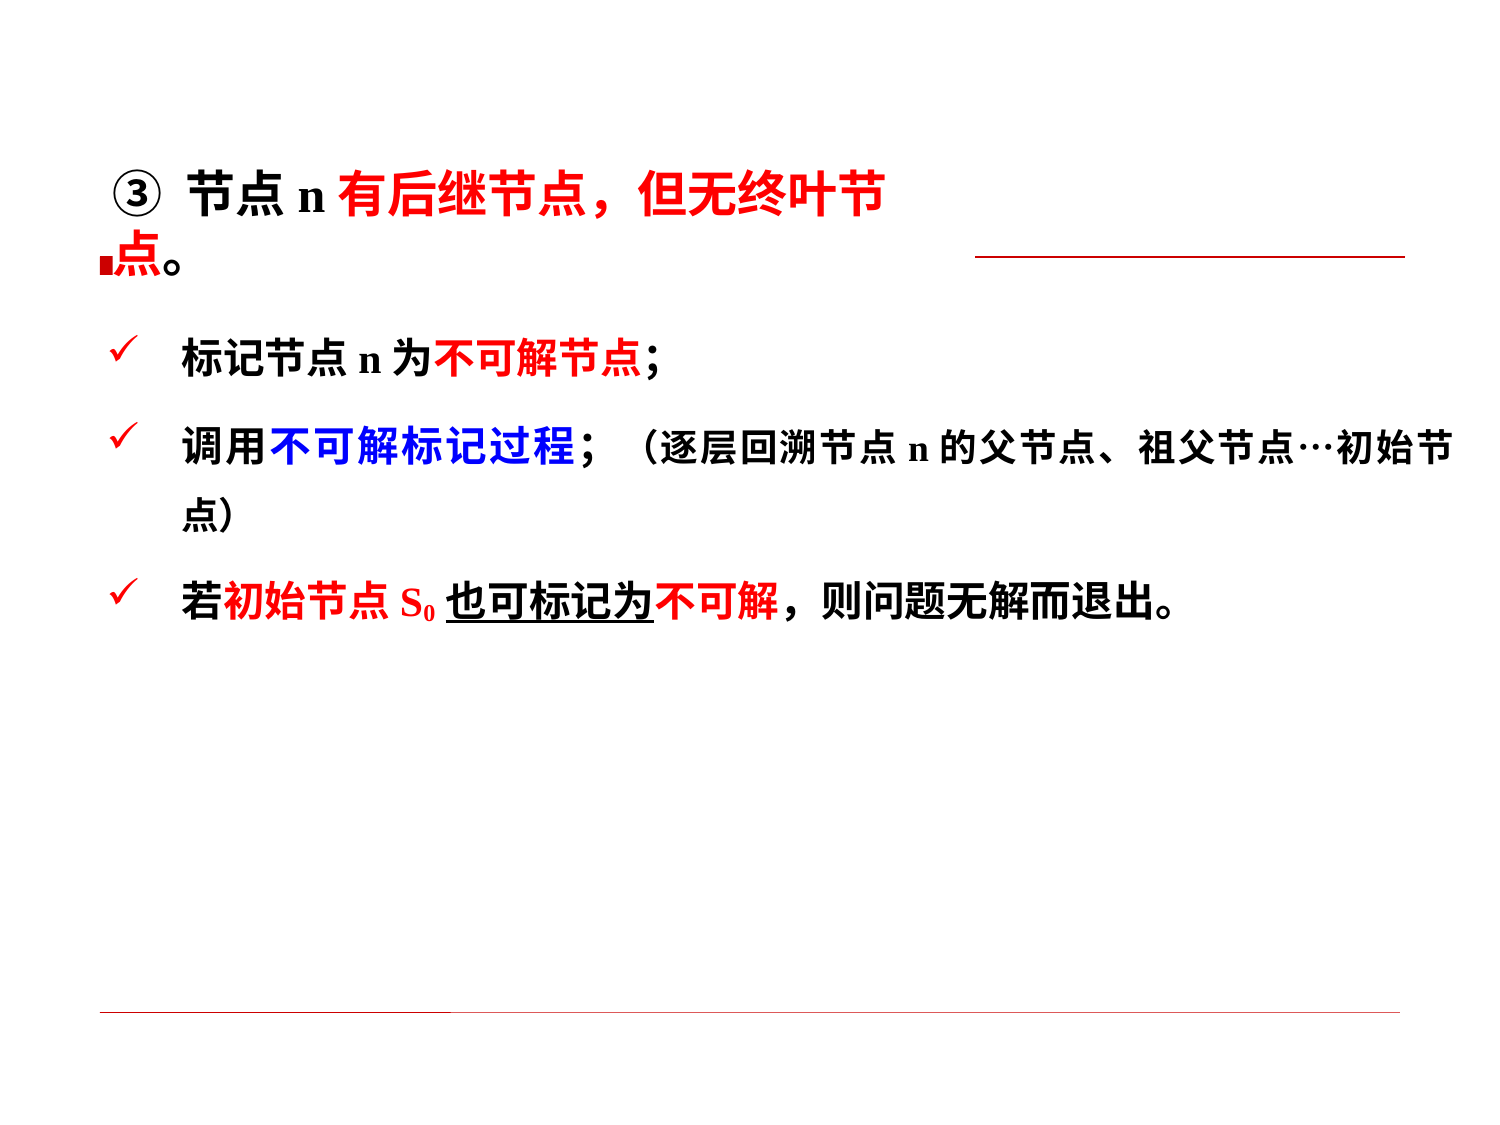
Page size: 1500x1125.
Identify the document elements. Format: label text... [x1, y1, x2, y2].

text_box 标记节点n为不可解节点； 调用不可解标记过程；（逐层回溯节点n的父节点、祖父节点…初始节点） 若初始节点S0也可标记为不可解，则问题无解而退出。 [106, 299, 1454, 634]
text_box ③ 节点n有后继节点，但无终叶节点。 [112, 162, 975, 283]
